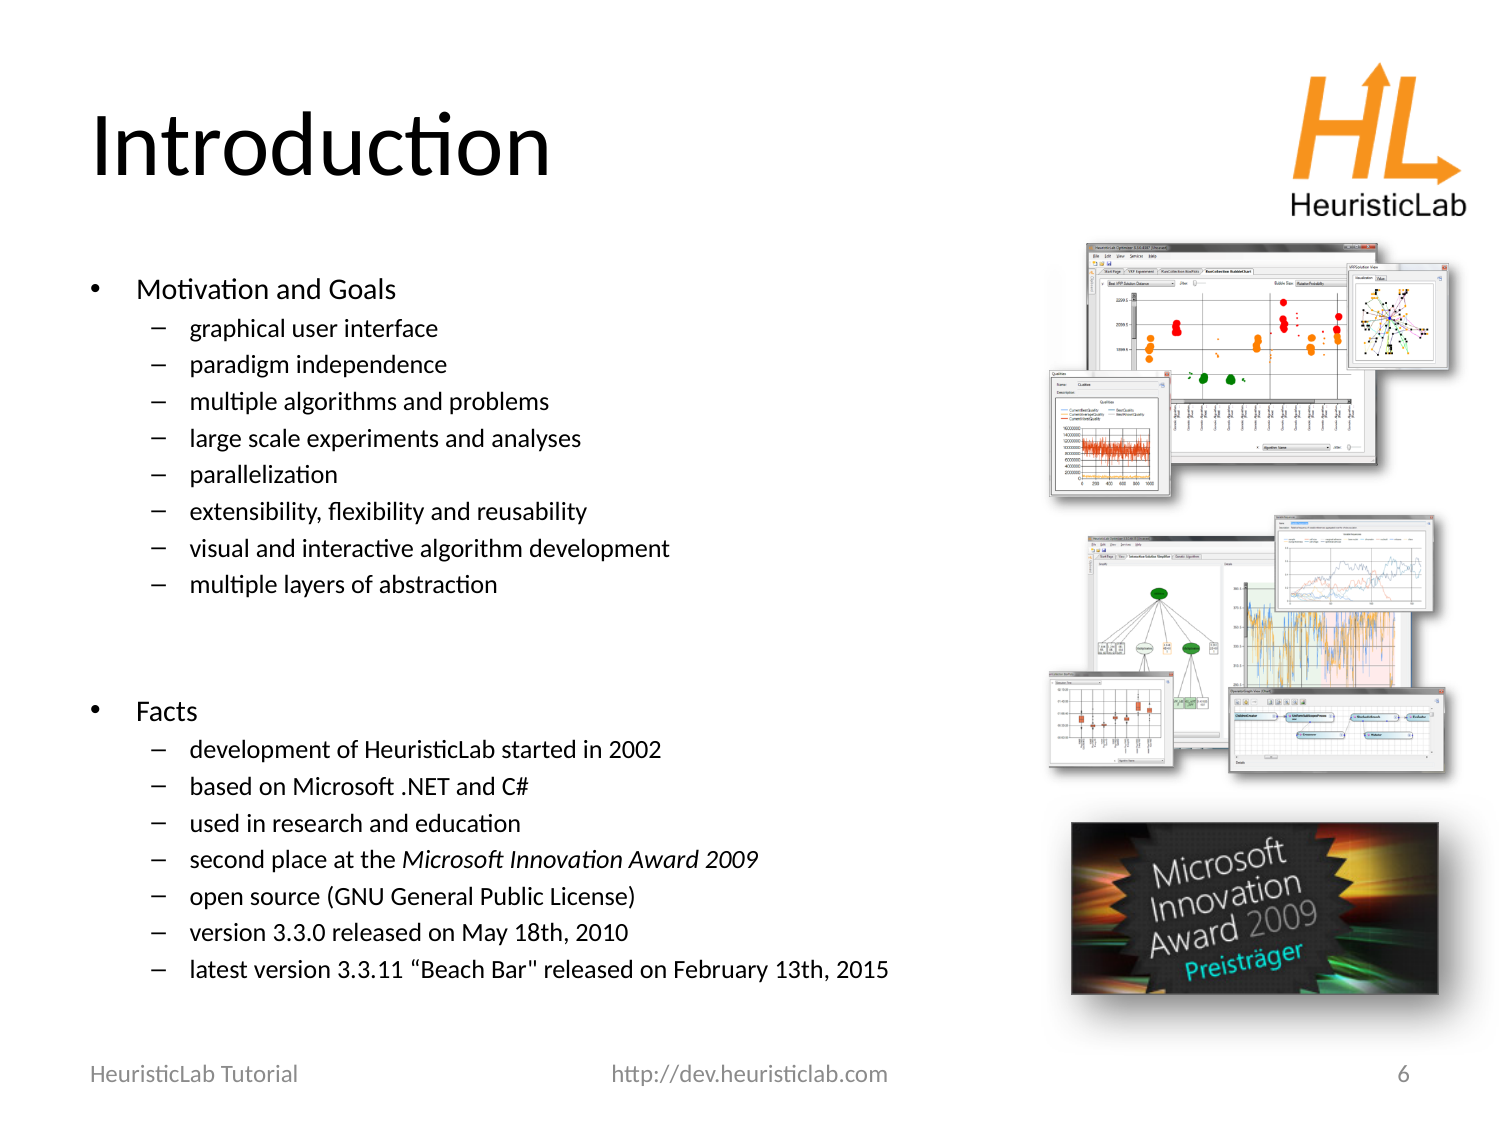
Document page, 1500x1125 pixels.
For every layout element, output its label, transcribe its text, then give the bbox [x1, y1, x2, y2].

footer http://dev.heuristiclab.com [512, 1042, 988, 1103]
slide_number HeuristicLab Tutorial [75, 1042, 425, 1103]
slide_number 6 [1074, 1042, 1425, 1103]
picture [1037, 27, 1474, 795]
title Introduction [75, 45, 1282, 233]
picture [1070, 822, 1439, 995]
list Motivation and Goals graphical user interface paradigm independence multiple algorithms and problems large scale experiments and analyses parallelization extensibility, flexibility and reusability visual and interactive algorithm development multiple layers of abstraction Facts development of HeuristicLab started in 2002 based on Microsoft .NET and C# used in research and education second place at the Microsoft Innovation Award 2009 open source (GNU General Public License) version 3.3.0 released on May 18th, 2010 latest version 3.3.11 “Beach Bar" released on February 13th, 2015 [75, 262, 1099, 1005]
